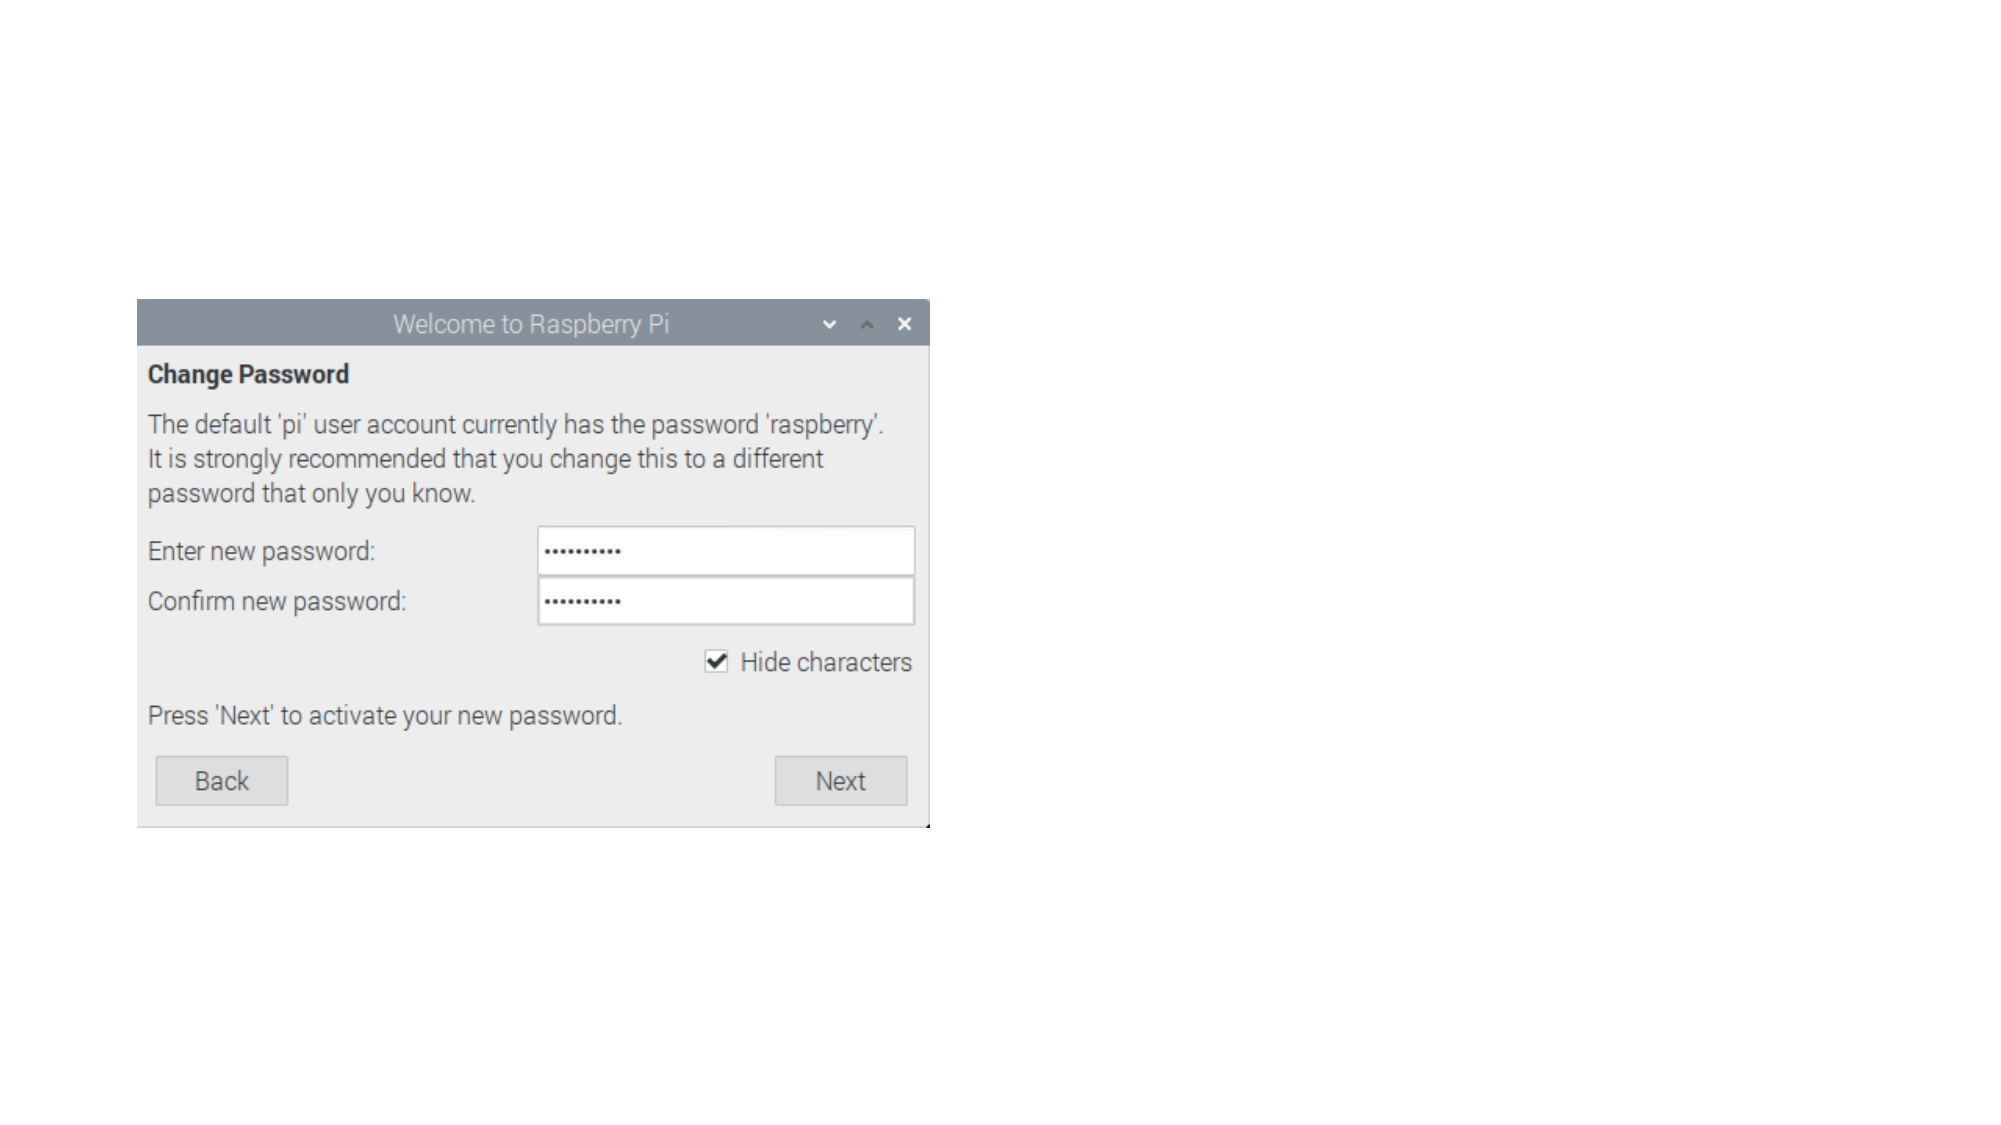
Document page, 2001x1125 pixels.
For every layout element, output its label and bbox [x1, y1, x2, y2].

picture [137, 299, 930, 828]
